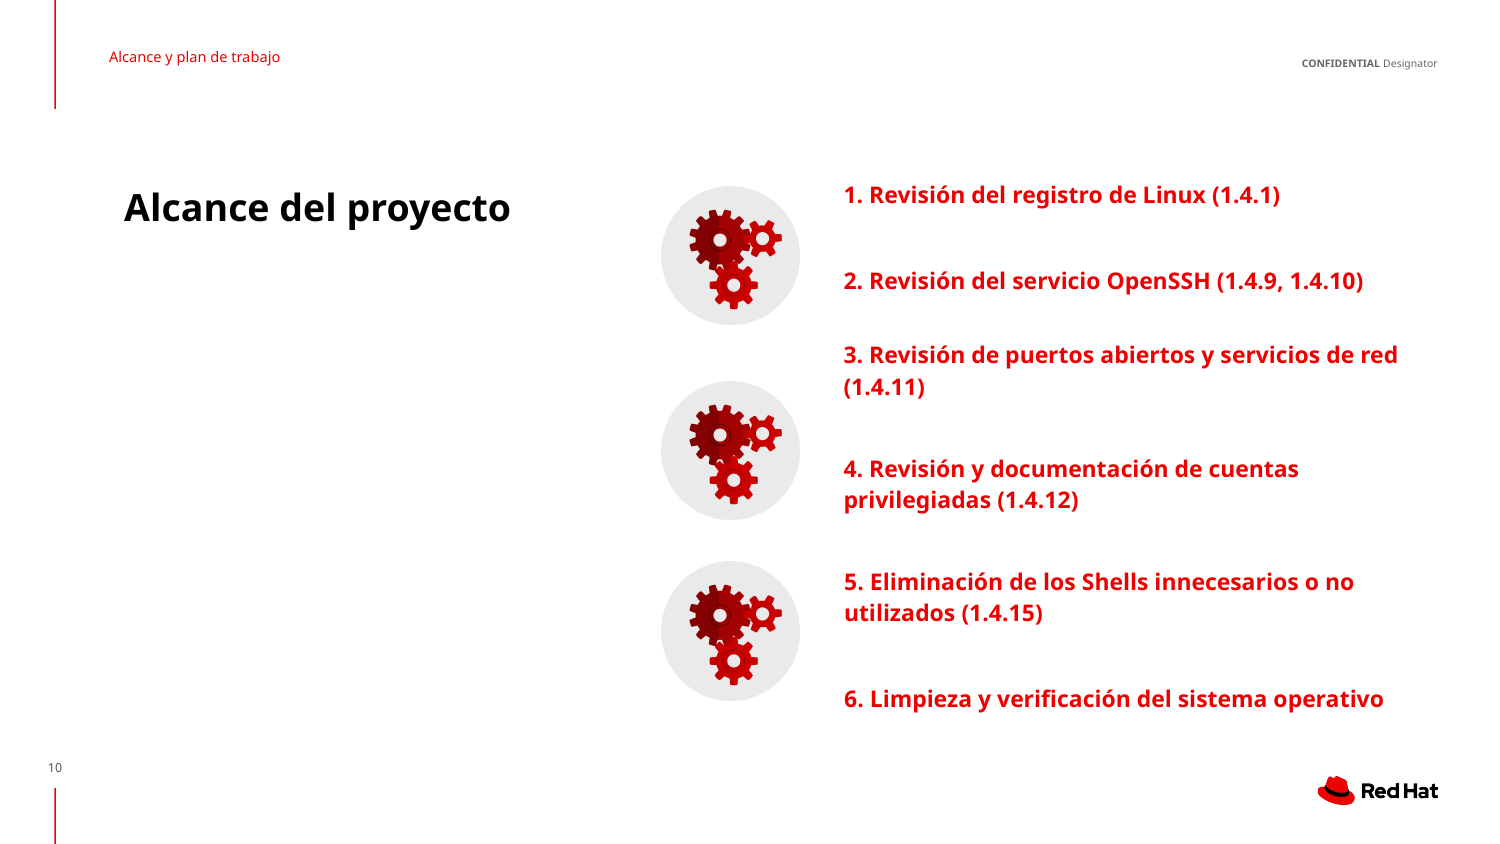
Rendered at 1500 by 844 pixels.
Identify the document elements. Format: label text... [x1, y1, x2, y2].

text_box 5. Eliminación de los Shells innecesarios o no utilizados (1.4.15) [844, 556, 1418, 627]
slide_number ‹#› [10, 759, 101, 777]
text_box 4. Revisión y documentación de cuentas privilegiadas (1.4.12) [843, 443, 1417, 514]
text_box 2. Revisión del servicio OpenSSH (1.4.9, 1.4.10) [843, 250, 1417, 294]
picture [660, 186, 800, 326]
text_box 6. Limpieza y verificación del sistema operativo [844, 669, 1418, 713]
picture [660, 381, 800, 521]
picture [660, 561, 800, 701]
title Alcance del proyecto [109, 151, 627, 396]
text_box 1. Revisión del registro de Linux (1.4.1) [843, 165, 1417, 208]
picture [1317, 776, 1438, 805]
text_box 3. Revisión de puertos abiertos y servicios de red (1.4.11) [843, 336, 1417, 400]
subtitle Alcance y plan de trabajo [55, 6, 689, 108]
